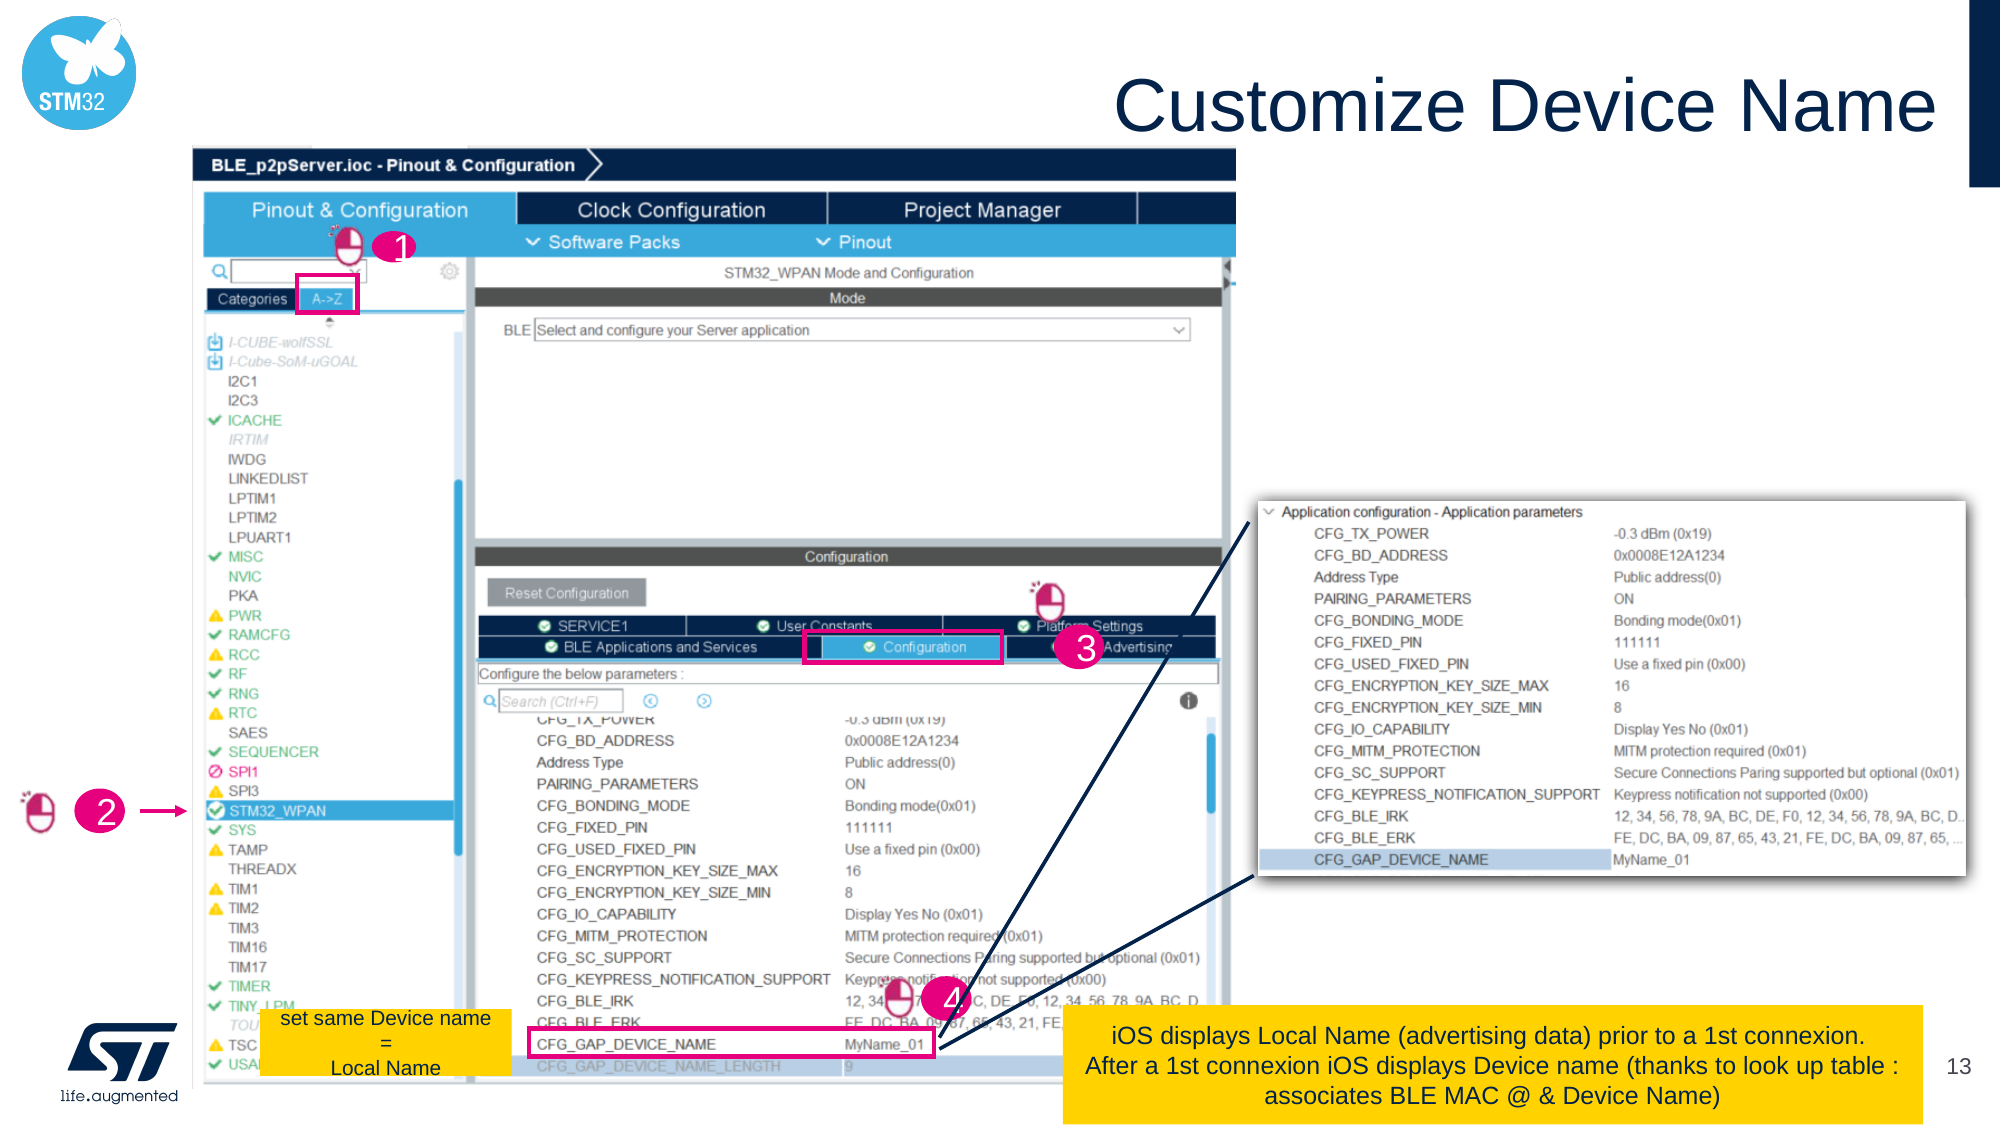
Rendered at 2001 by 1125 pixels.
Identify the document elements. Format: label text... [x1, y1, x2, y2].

slide_number 13 [1904, 1038, 1972, 1087]
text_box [939, 521, 1249, 875]
picture [22, 16, 136, 130]
text_box 2 [73, 787, 126, 835]
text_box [939, 875, 1254, 1049]
text_box iOS displays Local Name (advertising data) prior to a 1st connexion. After a 1st connexion iOS displays Device name (thanks to look up table : associates BLE MAC @ & Device Name) [1062, 1004, 1924, 1125]
title Customize Device Name [49, 0, 1954, 215]
picture [0, 777, 61, 845]
picture [37, 145, 1236, 1125]
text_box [259, 962, 972, 1076]
picture [1257, 501, 1966, 876]
